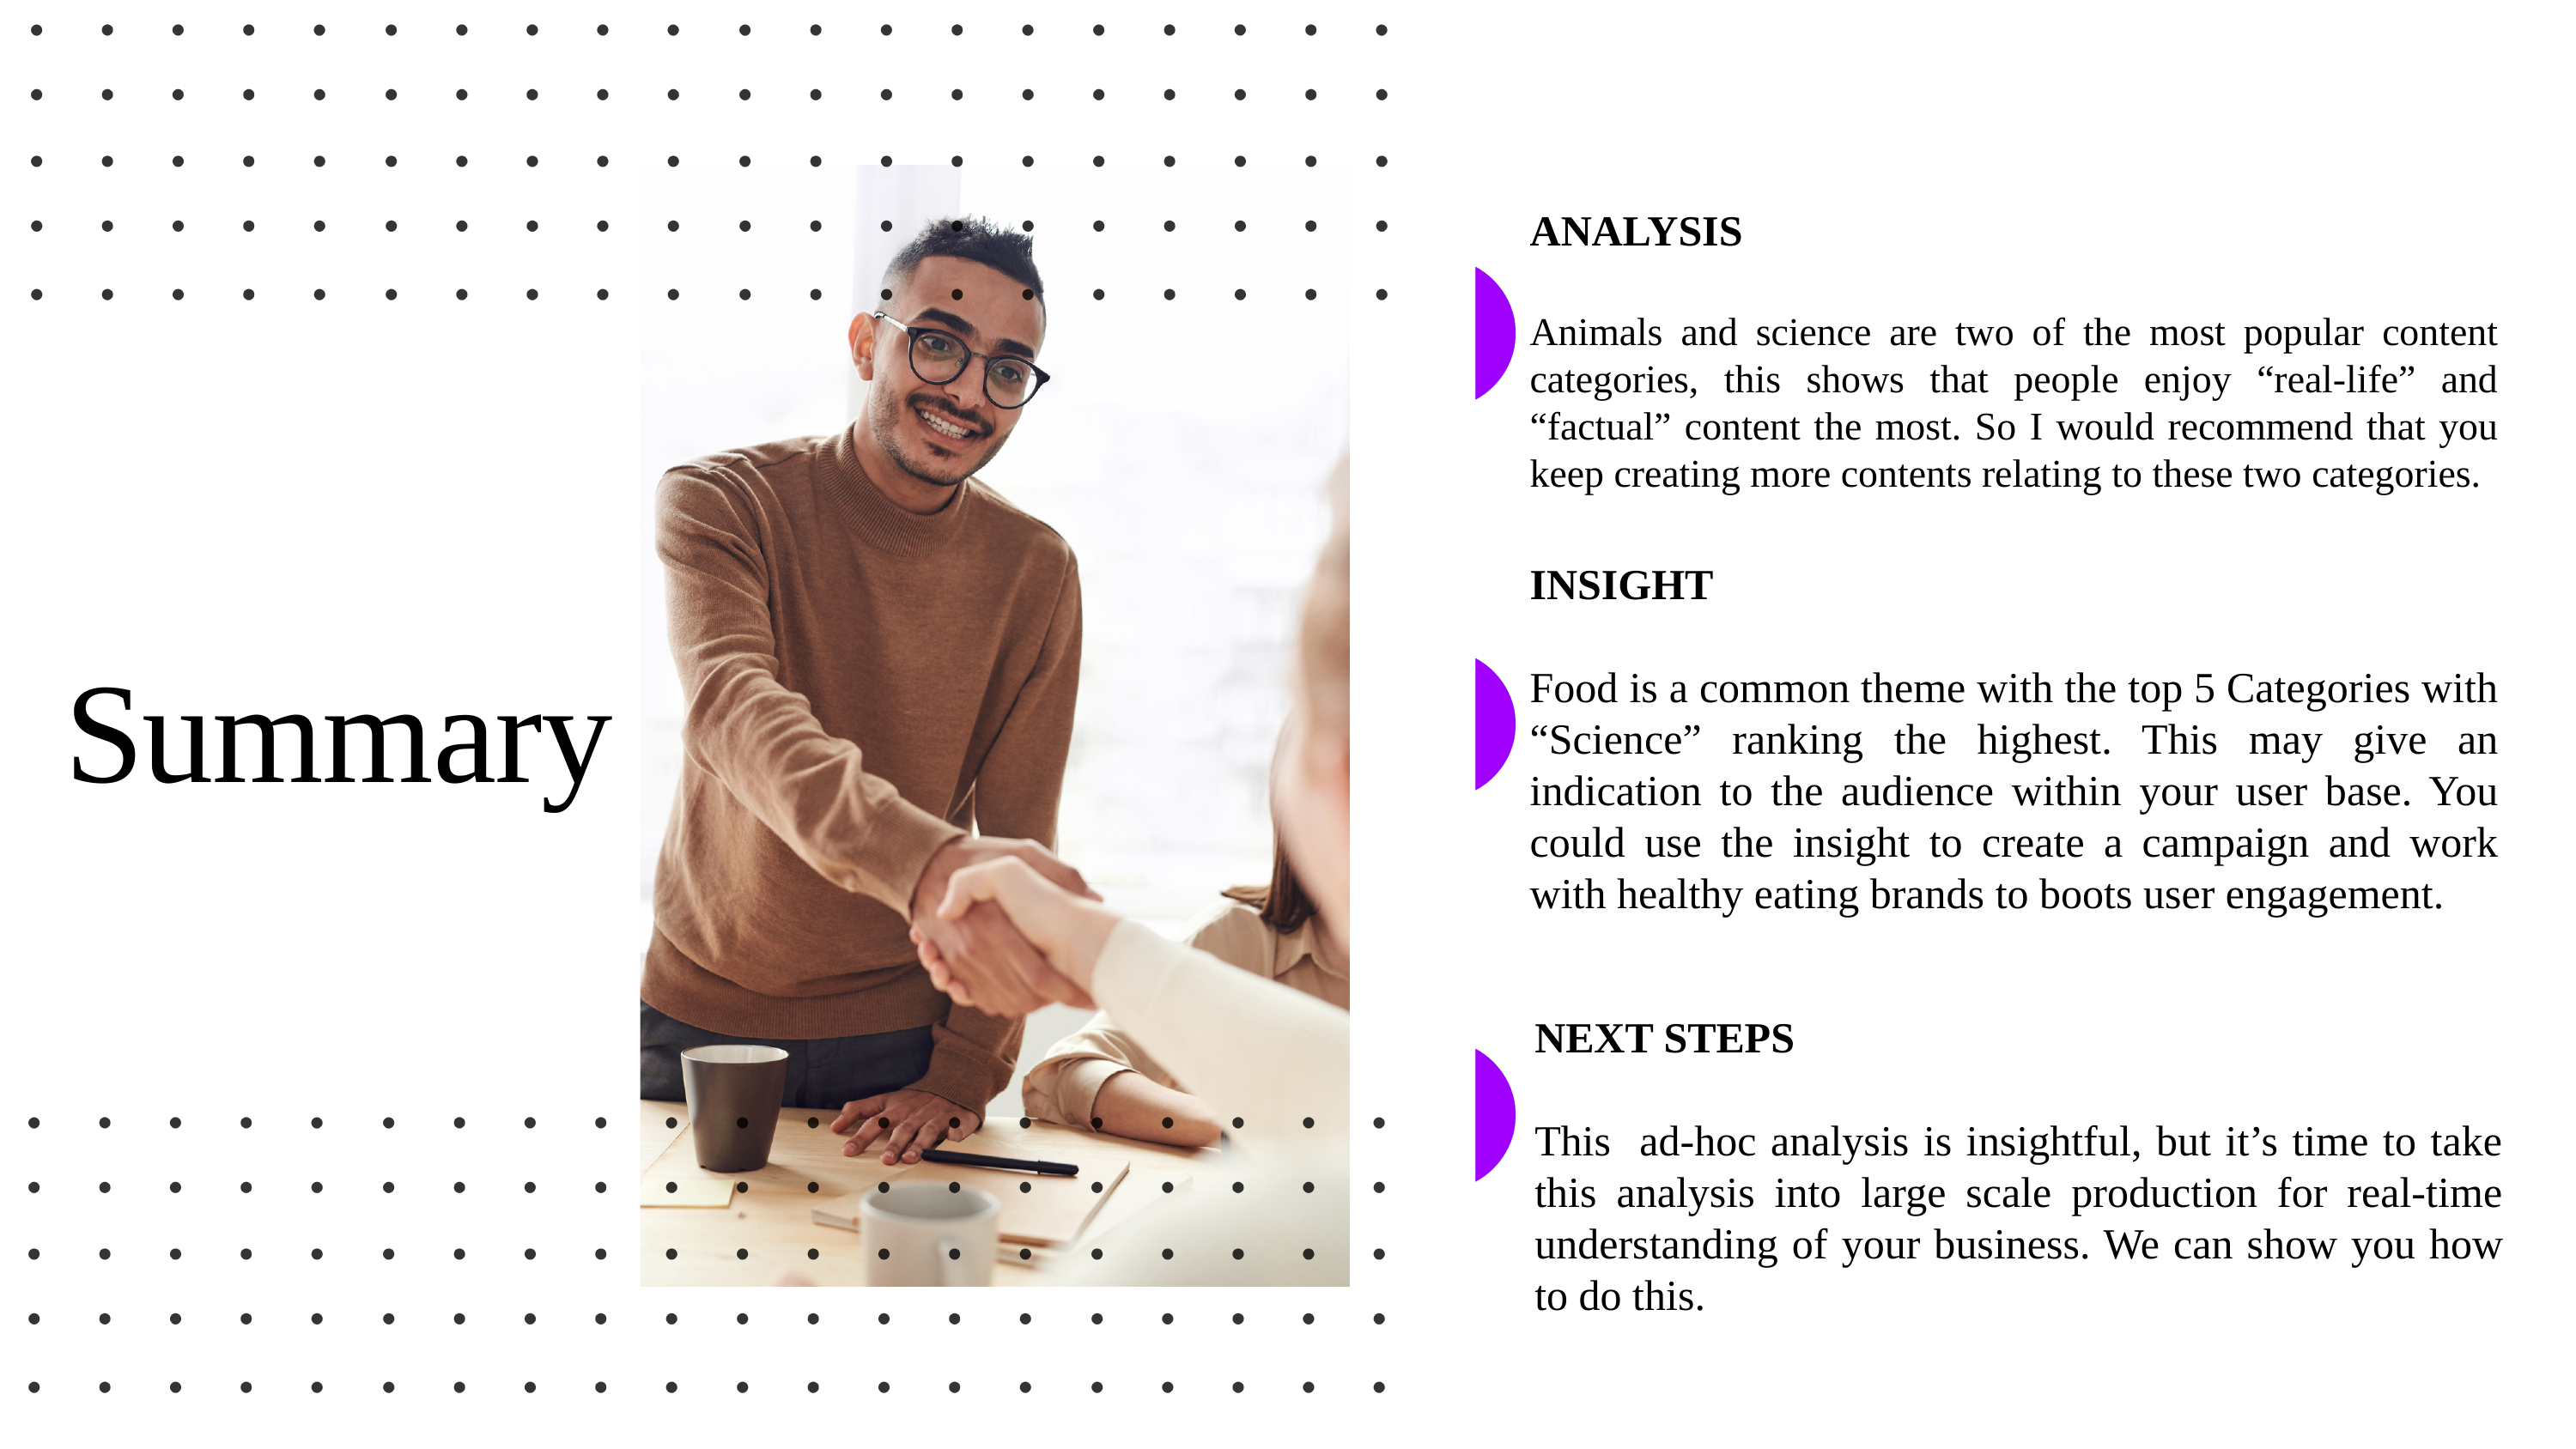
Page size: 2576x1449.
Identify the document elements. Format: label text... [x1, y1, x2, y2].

picture [1428, 267, 1562, 400]
text_box INSIGHT Food is a common theme with the top 5 Categories with “Science” ranking the highest. This may give an indication to the audience within your user base. You could use the insight to create a campaign and work with healthy eating brands to boots user engagement. [1516, 550, 2512, 925]
text_box ANALYSIS Animals and science are two of the most popular content categories, this shows that people enjoy “real-life” and “factual” content the most. So I would recommend that you keep creating more contents relating to these two categories. [1516, 197, 2512, 501]
text_box Summary [64, 639, 635, 811]
picture [1428, 1049, 1562, 1182]
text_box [1631, 221, 2432, 345]
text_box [23, 19, 1392, 305]
text_box NEXT STEPS This ad-hoc analysis is insightful, but it’s time to take this analysis into large scale production for real-time understanding of your business. We can show you how to do this. [1522, 1003, 2517, 1325]
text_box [1626, 1043, 2427, 1167]
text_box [21, 1112, 1390, 1397]
picture [1428, 658, 1562, 791]
picture [640, 305, 1351, 1112]
